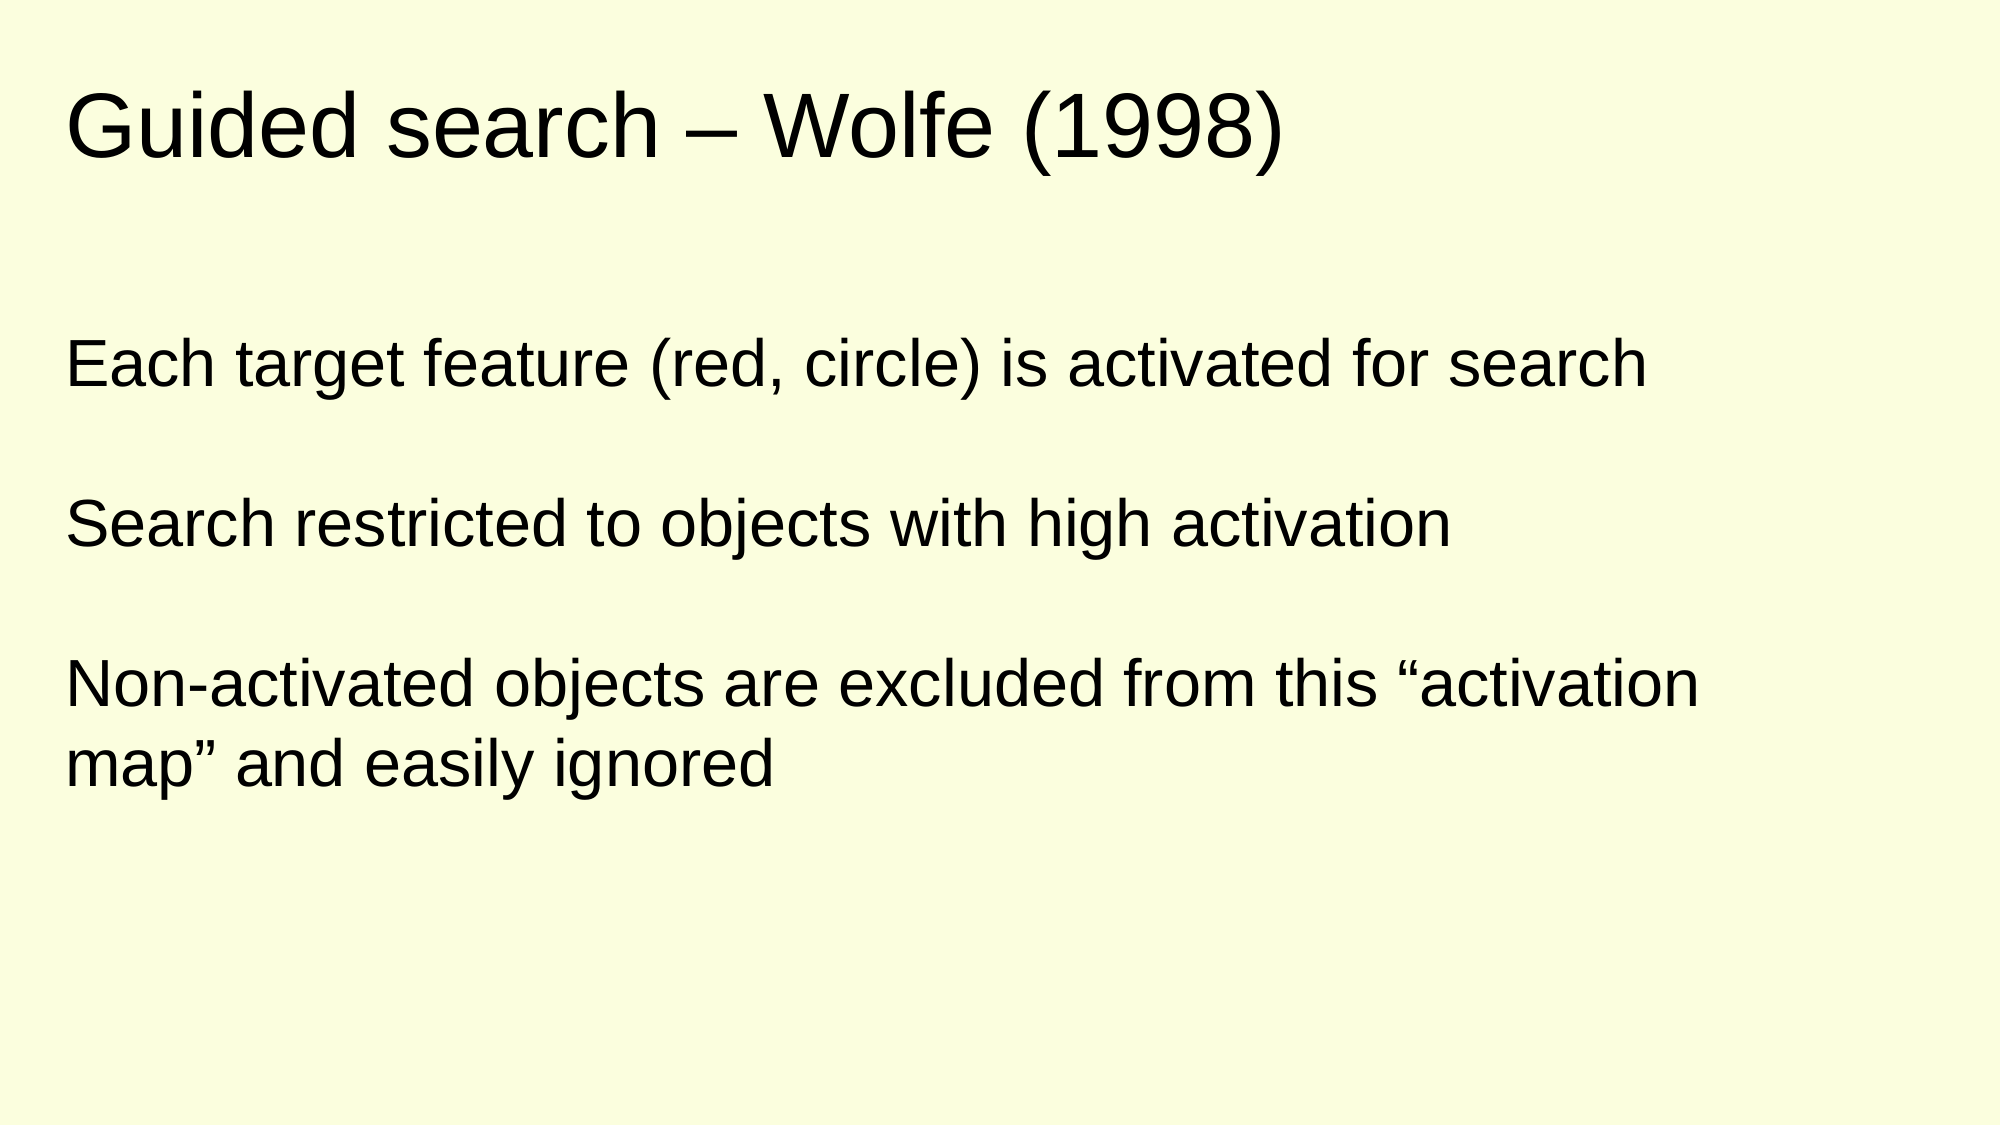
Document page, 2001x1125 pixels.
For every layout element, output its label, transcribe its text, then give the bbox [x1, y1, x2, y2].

text_box Each target feature (red, circle) is activated for search Search restricted to objects with high activation Non-activated objects are excluded from this “activation map” and easily ignored [50, 312, 1865, 807]
text_box Guided search – Wolfe (1998) [50, 12, 1776, 230]
